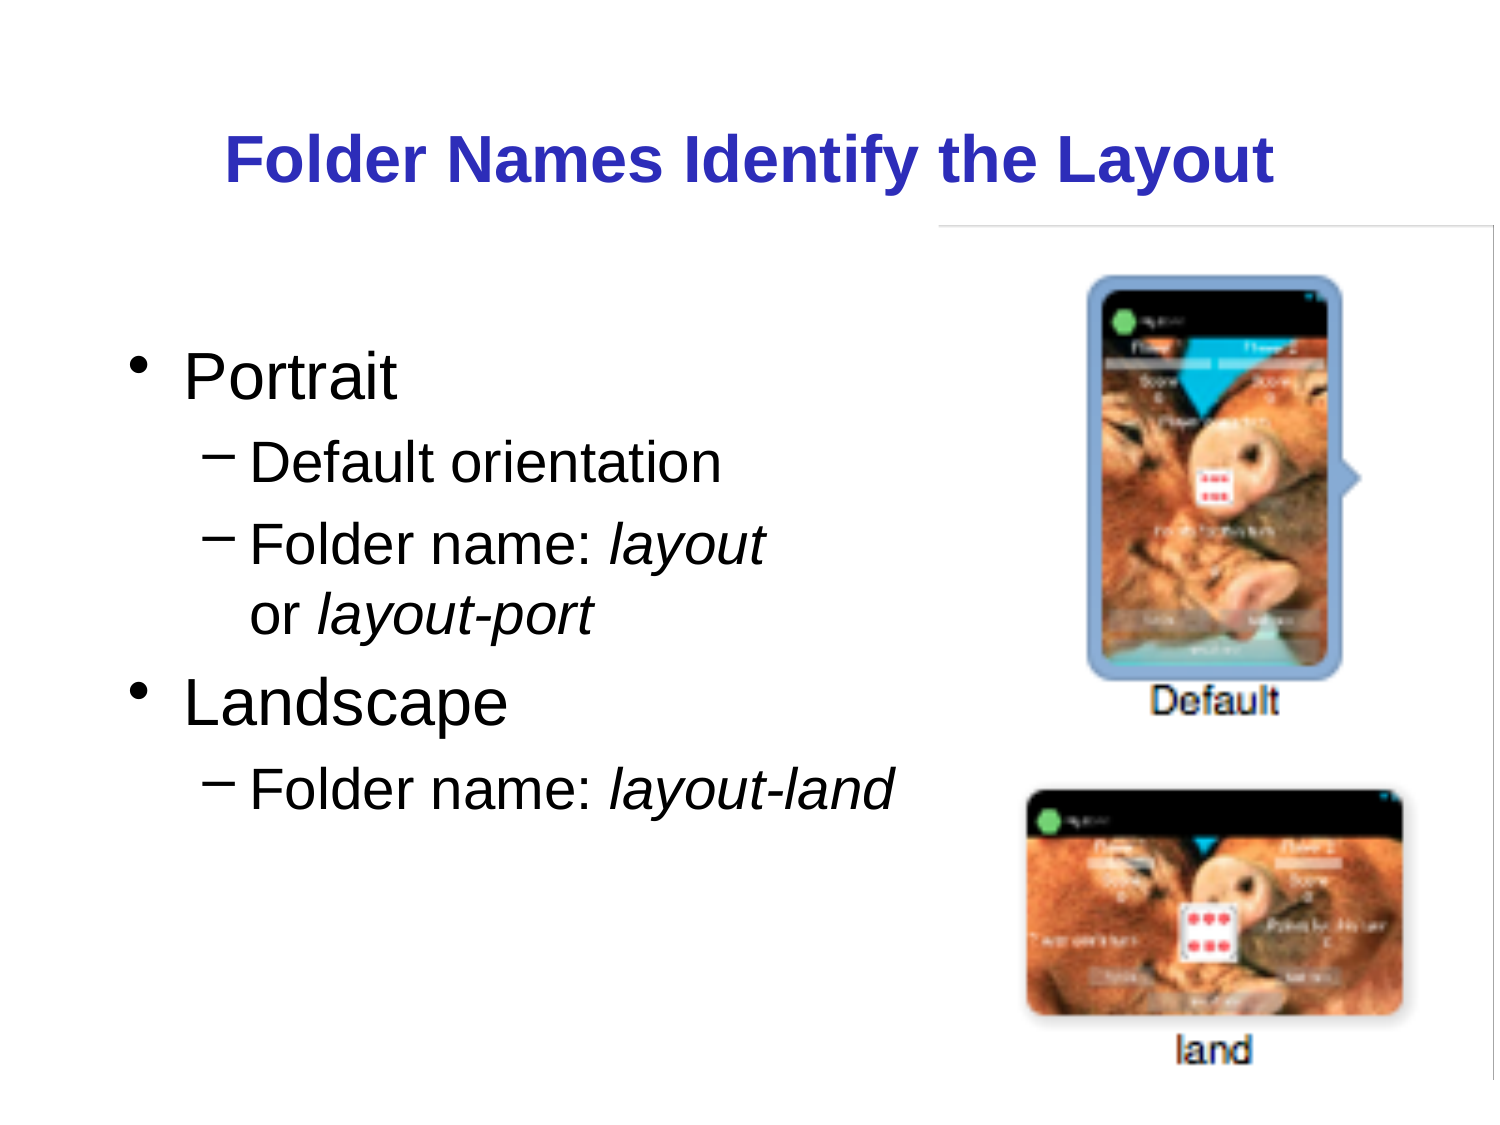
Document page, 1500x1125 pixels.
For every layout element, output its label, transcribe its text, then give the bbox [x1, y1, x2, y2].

picture [938, 224, 1494, 1081]
title Folder Names Identify the Layout [112, 87, 1388, 225]
list Portrait Default orientation Folder name: layout or layout-port Landscape Folder name: layout-land [112, 324, 933, 1000]
